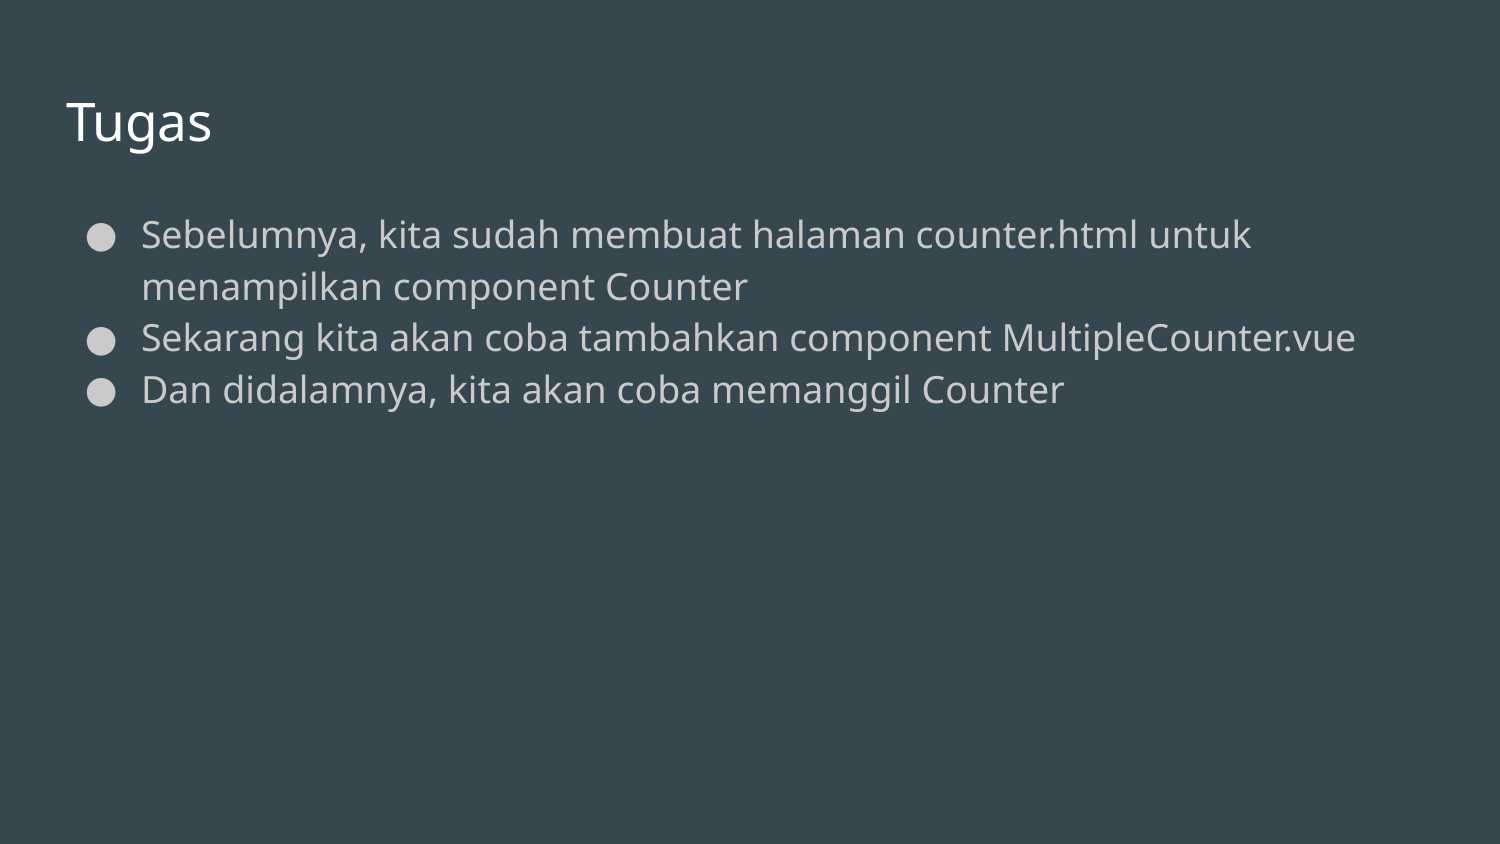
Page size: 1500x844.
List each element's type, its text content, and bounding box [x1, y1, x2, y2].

list Sebelumnya, kita sudah membuat halaman counter.html untuk menampilkan component Counter Sekarang kita akan coba tambahkan component MultipleCounter.vue Dan didalamnya, kita akan coba memanggil Counter [51, 189, 1449, 750]
title Tugas [51, 72, 1449, 167]
